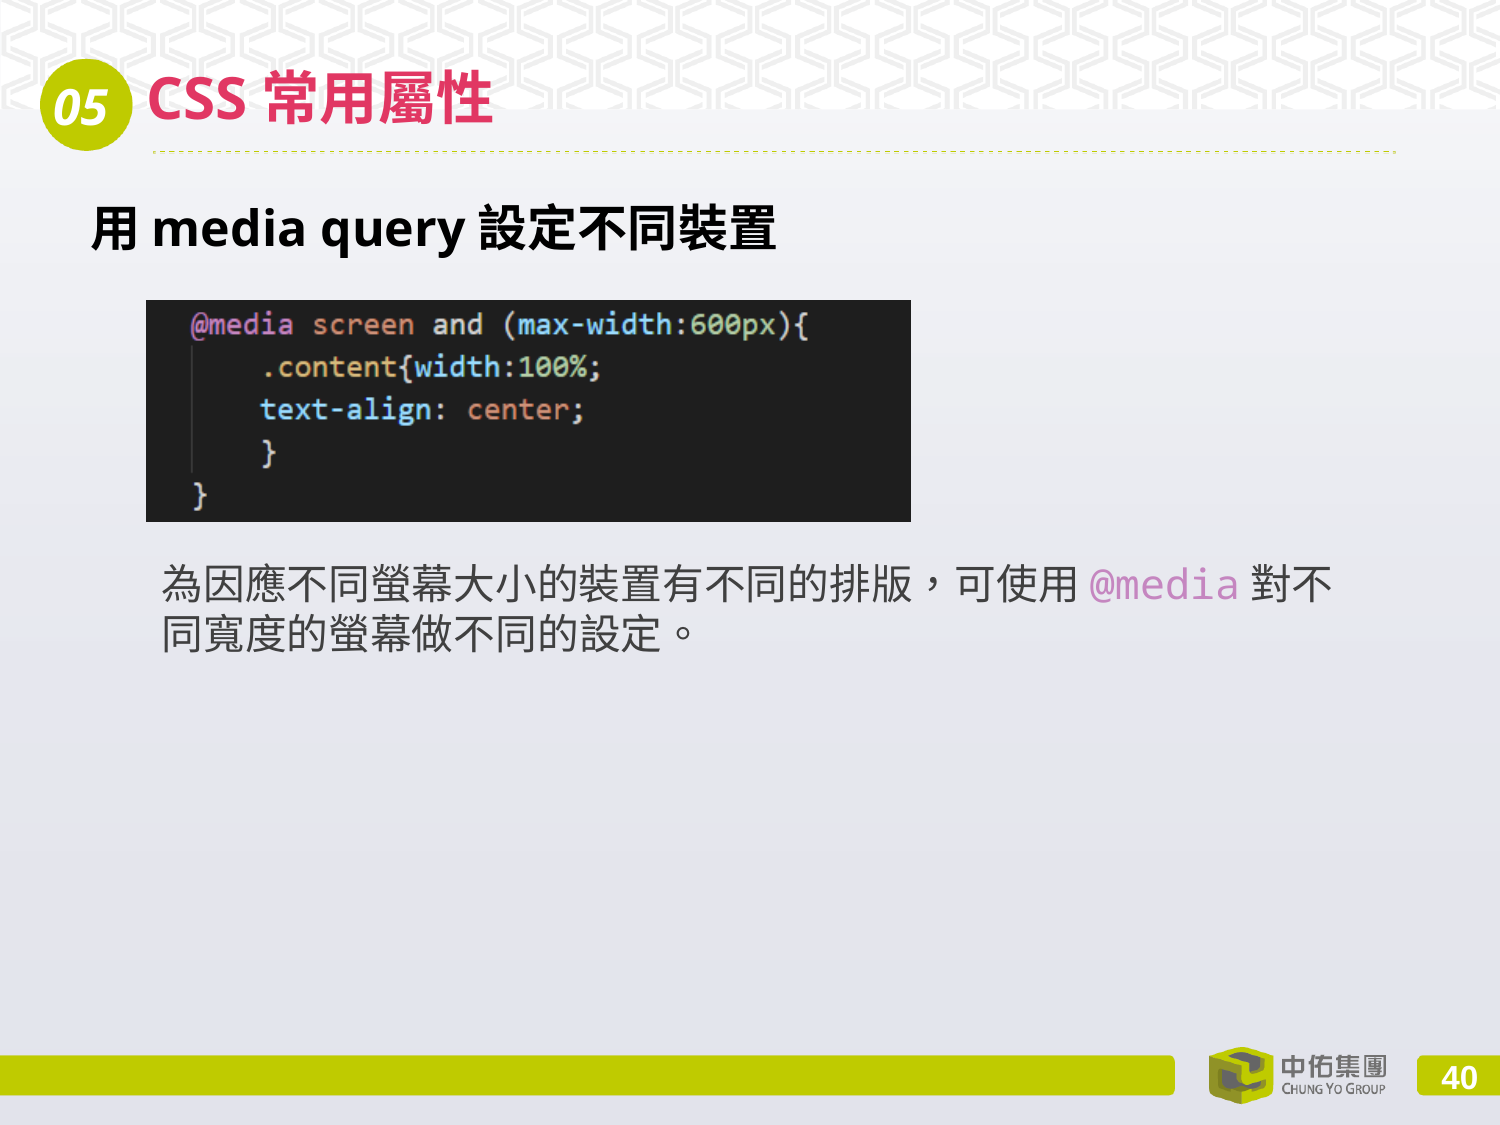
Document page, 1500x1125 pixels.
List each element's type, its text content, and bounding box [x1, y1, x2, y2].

text_box 用media query設定不同裝置 [75, 188, 793, 264]
text_box 40 [1424, 1046, 1496, 1107]
text_box 為因應不同螢幕大小的裝置有不同的排版，可使用@media對不同寬度的螢幕做不同的設定。 [146, 550, 1376, 666]
picture [0, 0, 1500, 1125]
text_box 05 [38, 68, 123, 144]
text_box CSS常用屬性 [131, 53, 510, 139]
